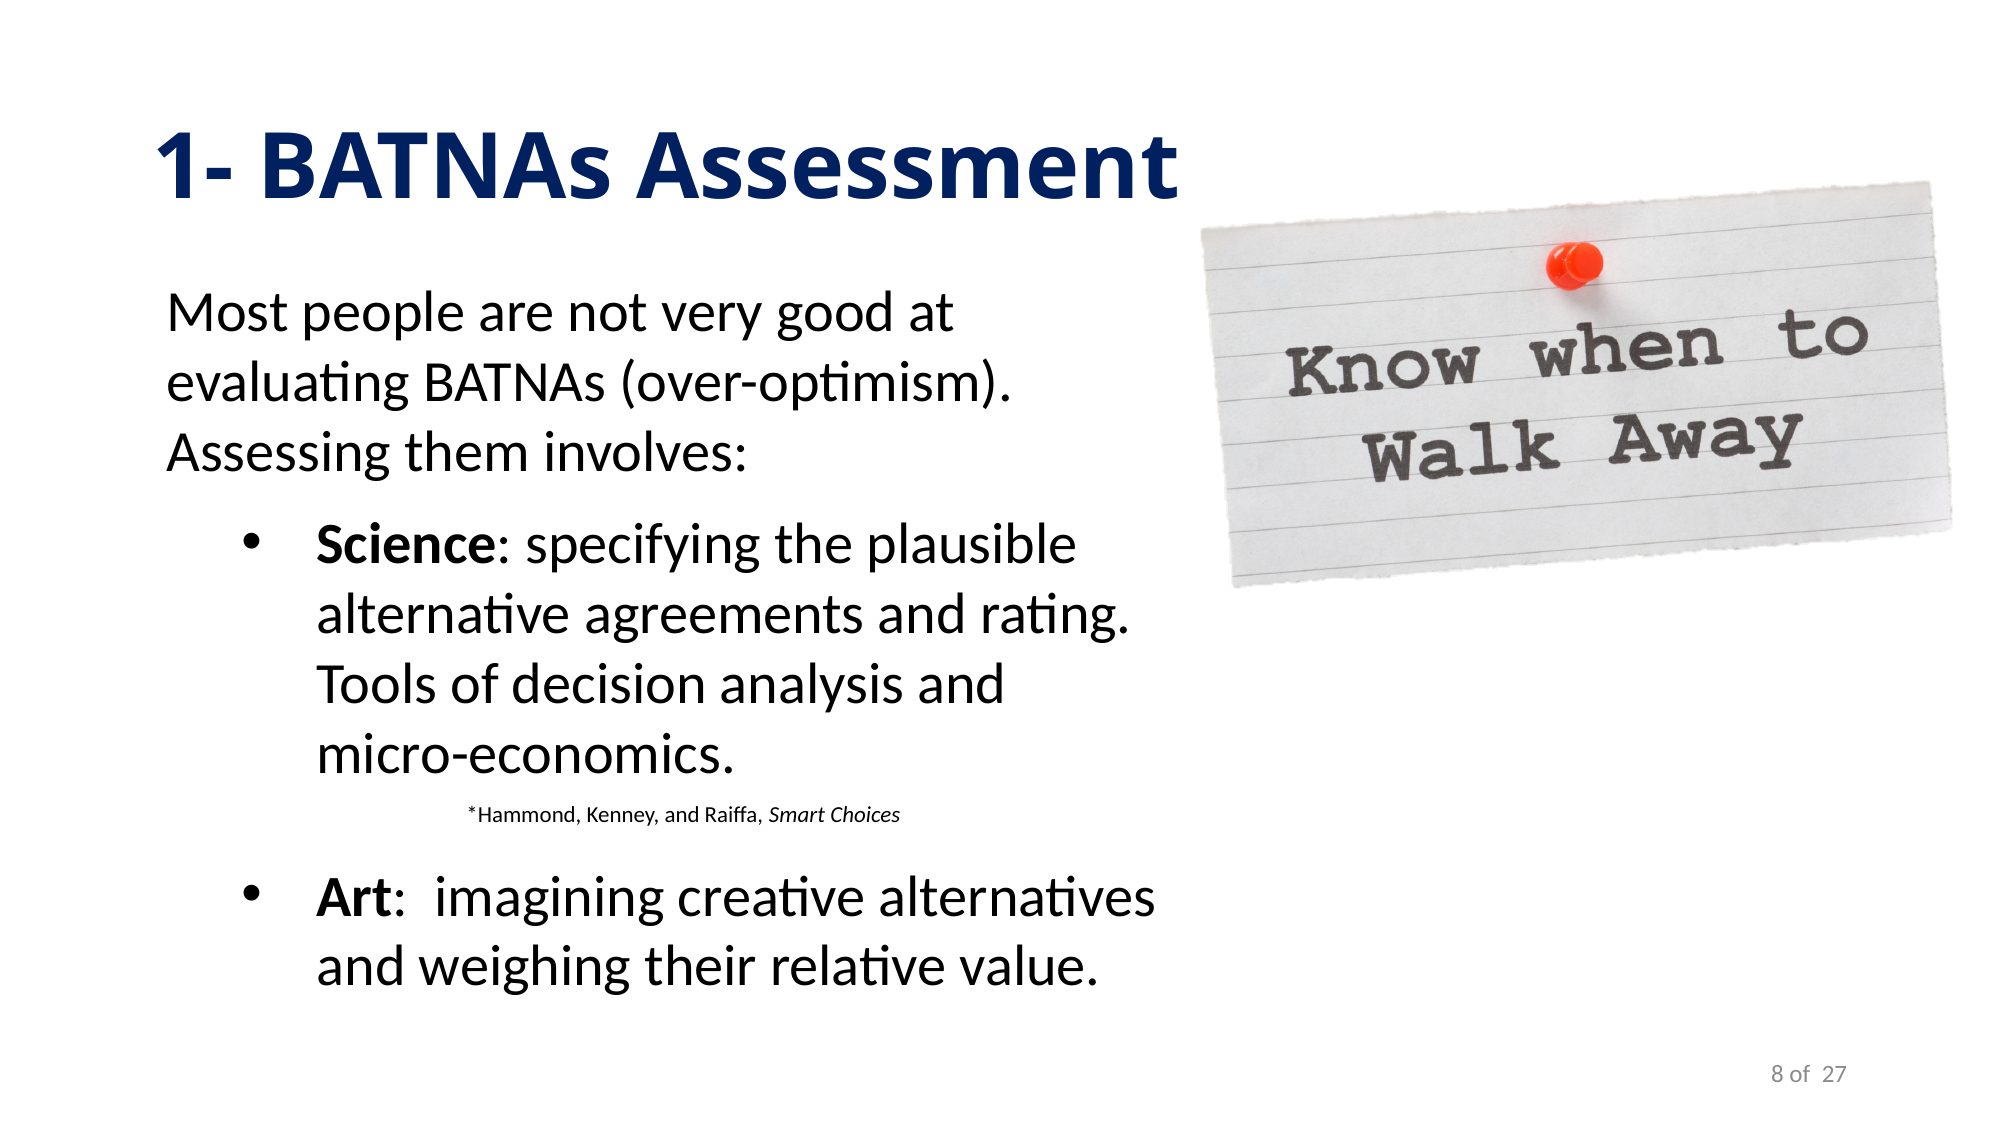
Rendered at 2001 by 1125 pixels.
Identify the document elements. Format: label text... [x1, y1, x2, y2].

title 1- BATNAs Assessment [137, 59, 1081, 278]
text_box Most people are not very good at evaluating BATNAs (over-optimism). Assessing them involves: Science: specifying the plausible alternative agreements and rating. Tools of decision analysis and micro-economics. *Hammond, Kenney, and Raiffa, Smart Choices Art: imagining creative alternatives and weighing their relative value. [151, 265, 1185, 1125]
picture [1081, 41, 2000, 672]
slide_number 8 [1412, 1042, 1863, 1103]
